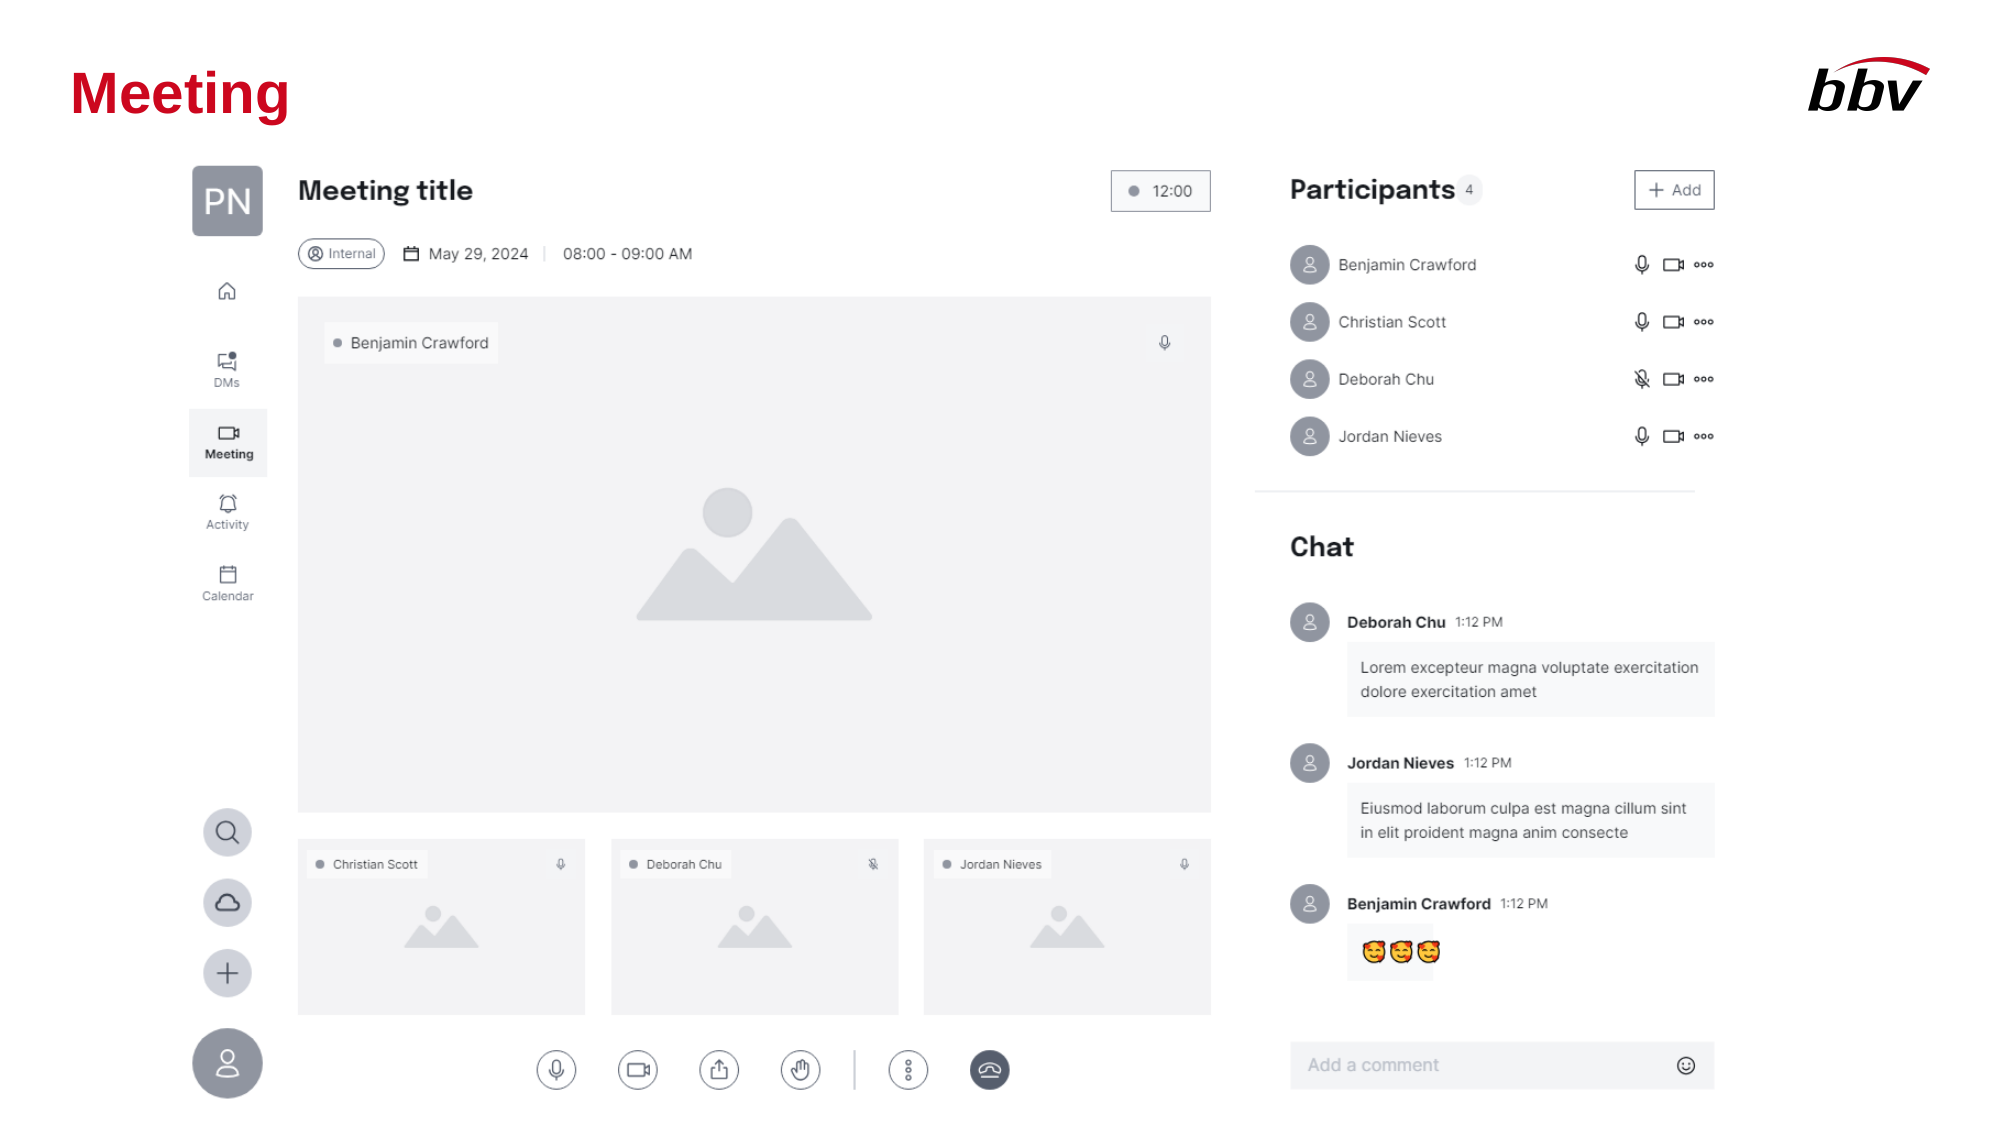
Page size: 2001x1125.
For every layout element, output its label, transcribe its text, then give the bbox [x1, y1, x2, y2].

picture [1808, 57, 1930, 111]
picture [166, 135, 1750, 1125]
title Meeting [70, 0, 1666, 181]
